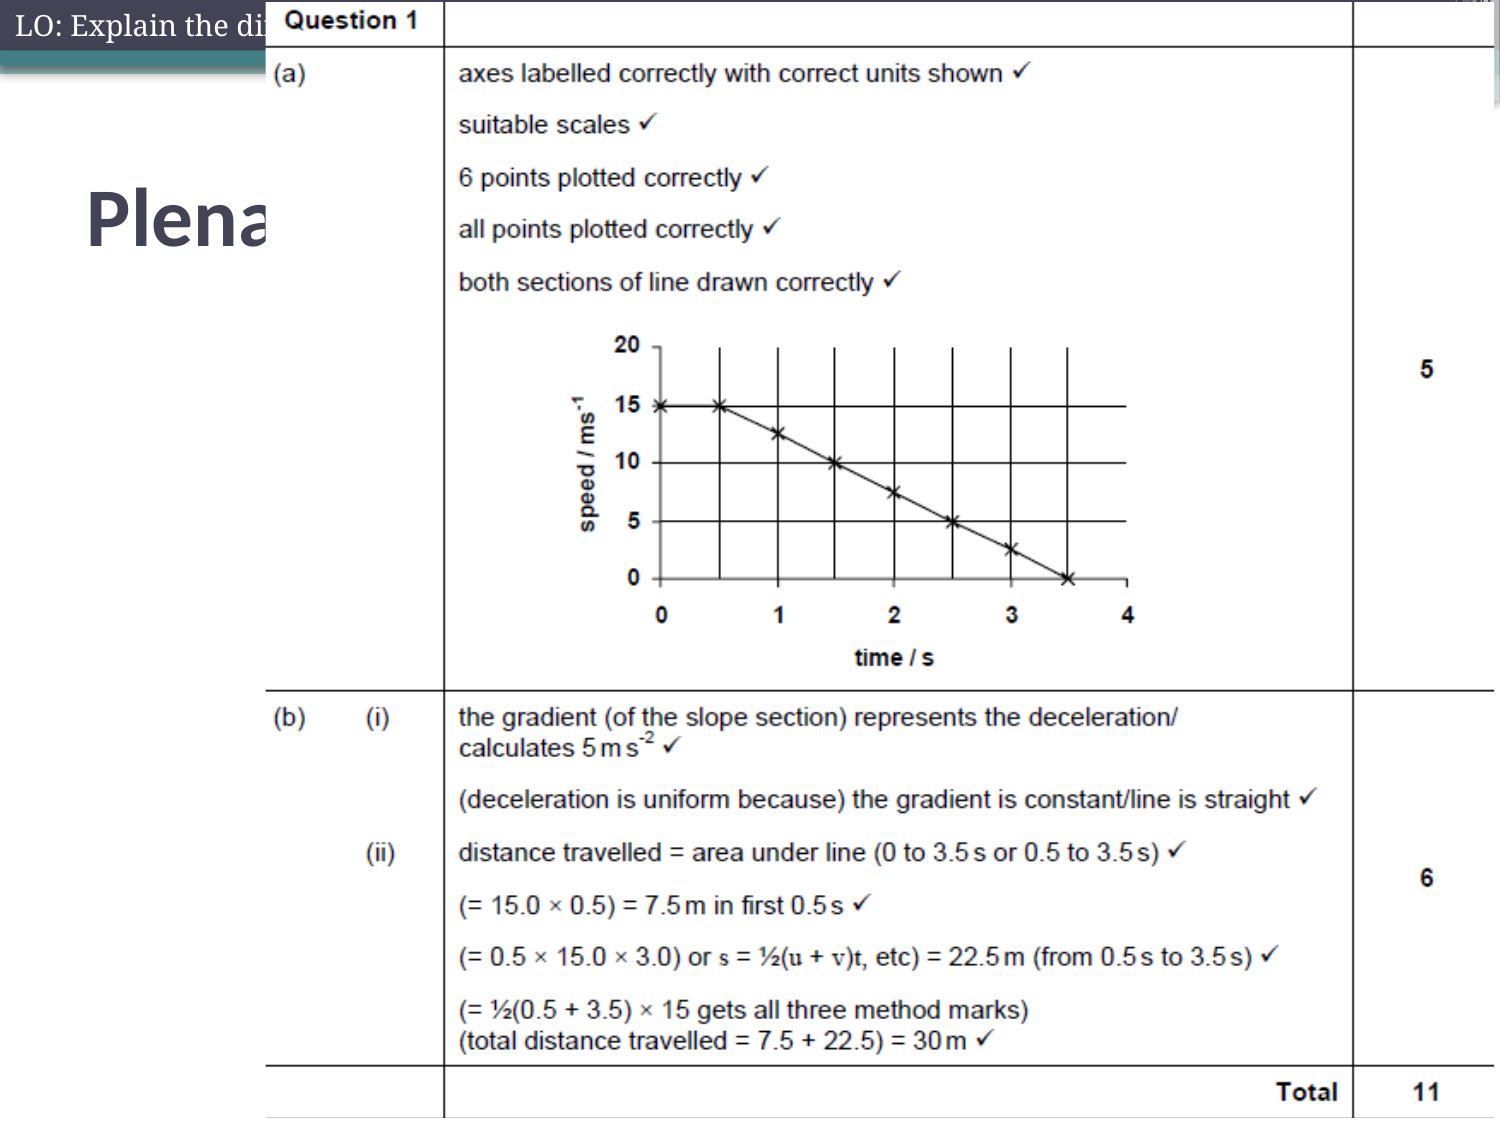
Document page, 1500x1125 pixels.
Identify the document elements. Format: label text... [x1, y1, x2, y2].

title Plenary: Exam q – Jan ‘09 Q1 [72, 125, 259, 301]
text_box LO: Explain the difference between uniform and non-uniform acceleration. [0, 0, 266, 50]
picture [265, 2, 1495, 1118]
